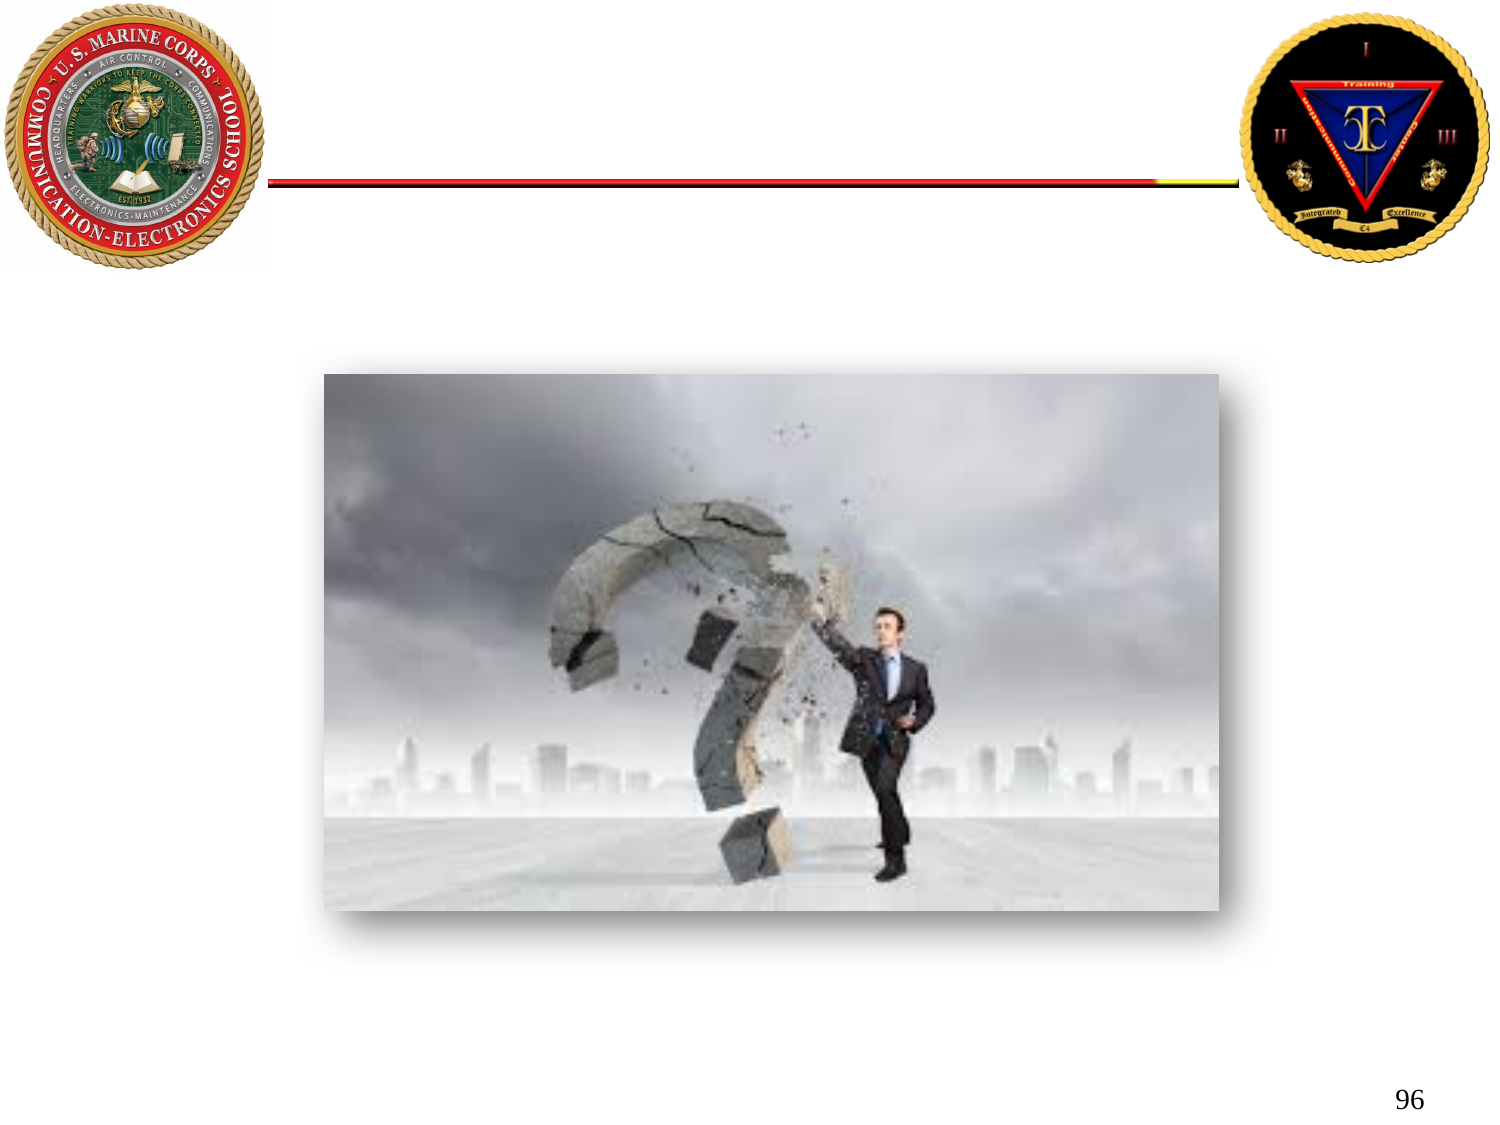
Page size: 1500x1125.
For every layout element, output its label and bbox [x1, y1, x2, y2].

picture [324, 374, 1219, 912]
picture [0, 0, 1490, 274]
